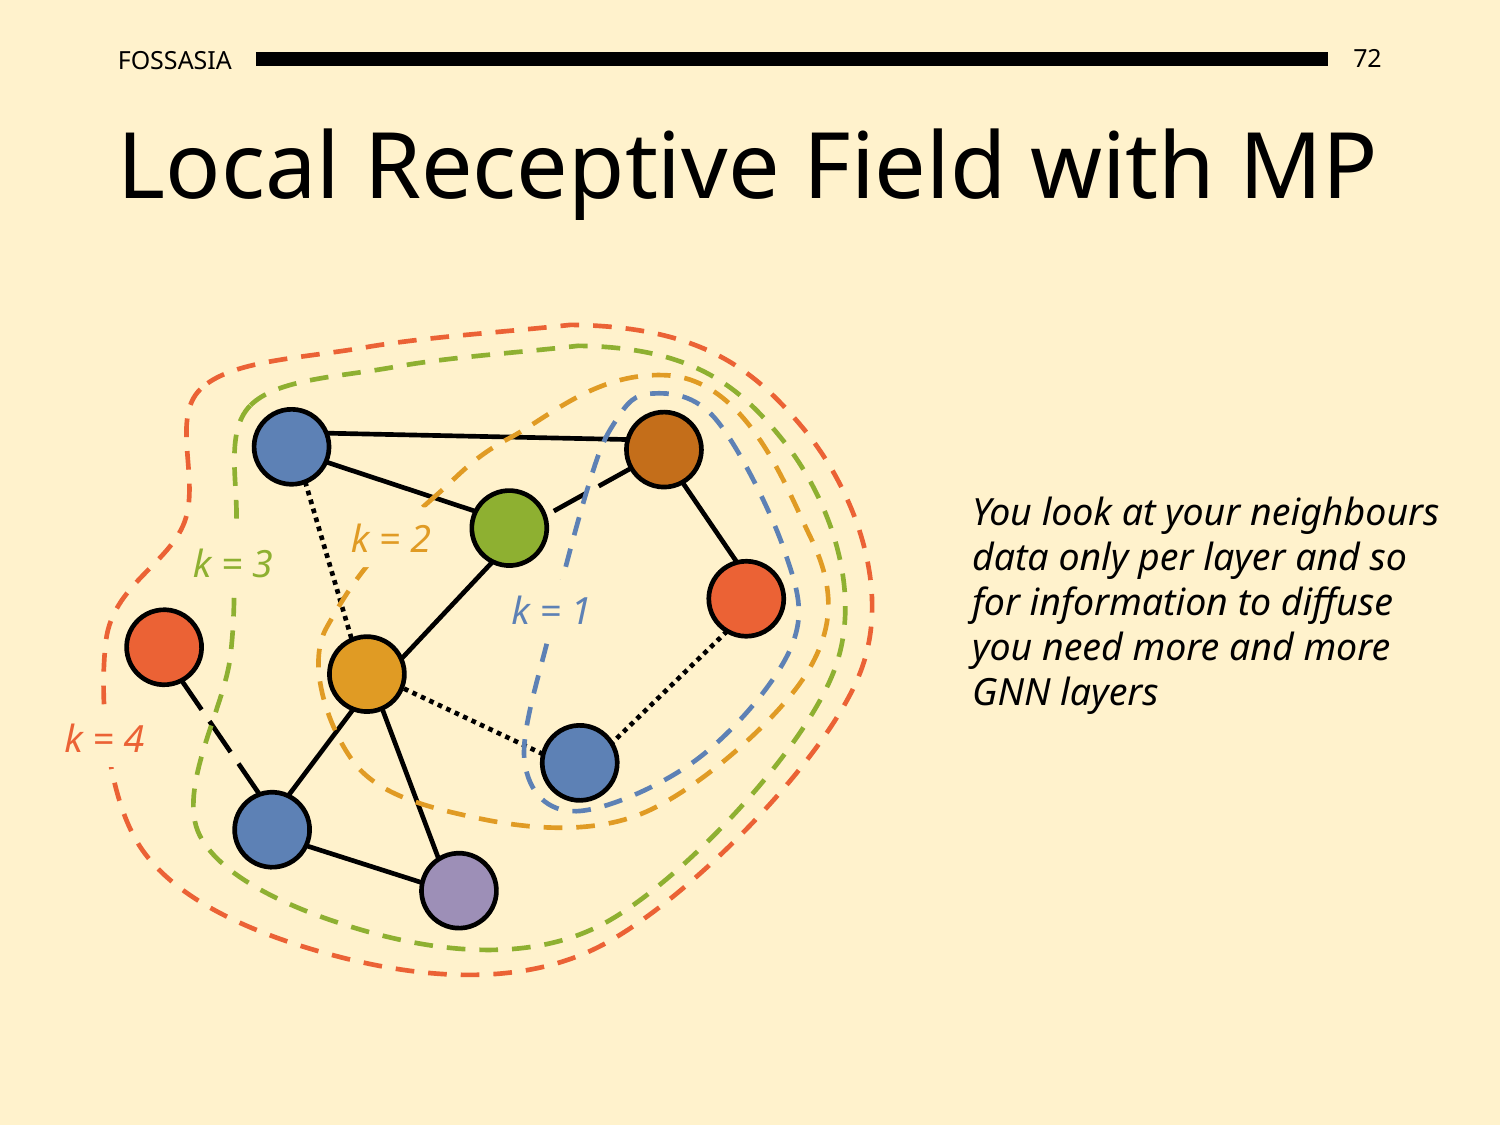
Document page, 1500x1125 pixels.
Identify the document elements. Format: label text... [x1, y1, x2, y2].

title Local Receptive Field with MP [103, 59, 1397, 278]
text_box You look at your neighbours data only per layer and so for information to diffuse you need more and more GNN layers [957, 480, 1463, 720]
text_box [45, 324, 873, 975]
